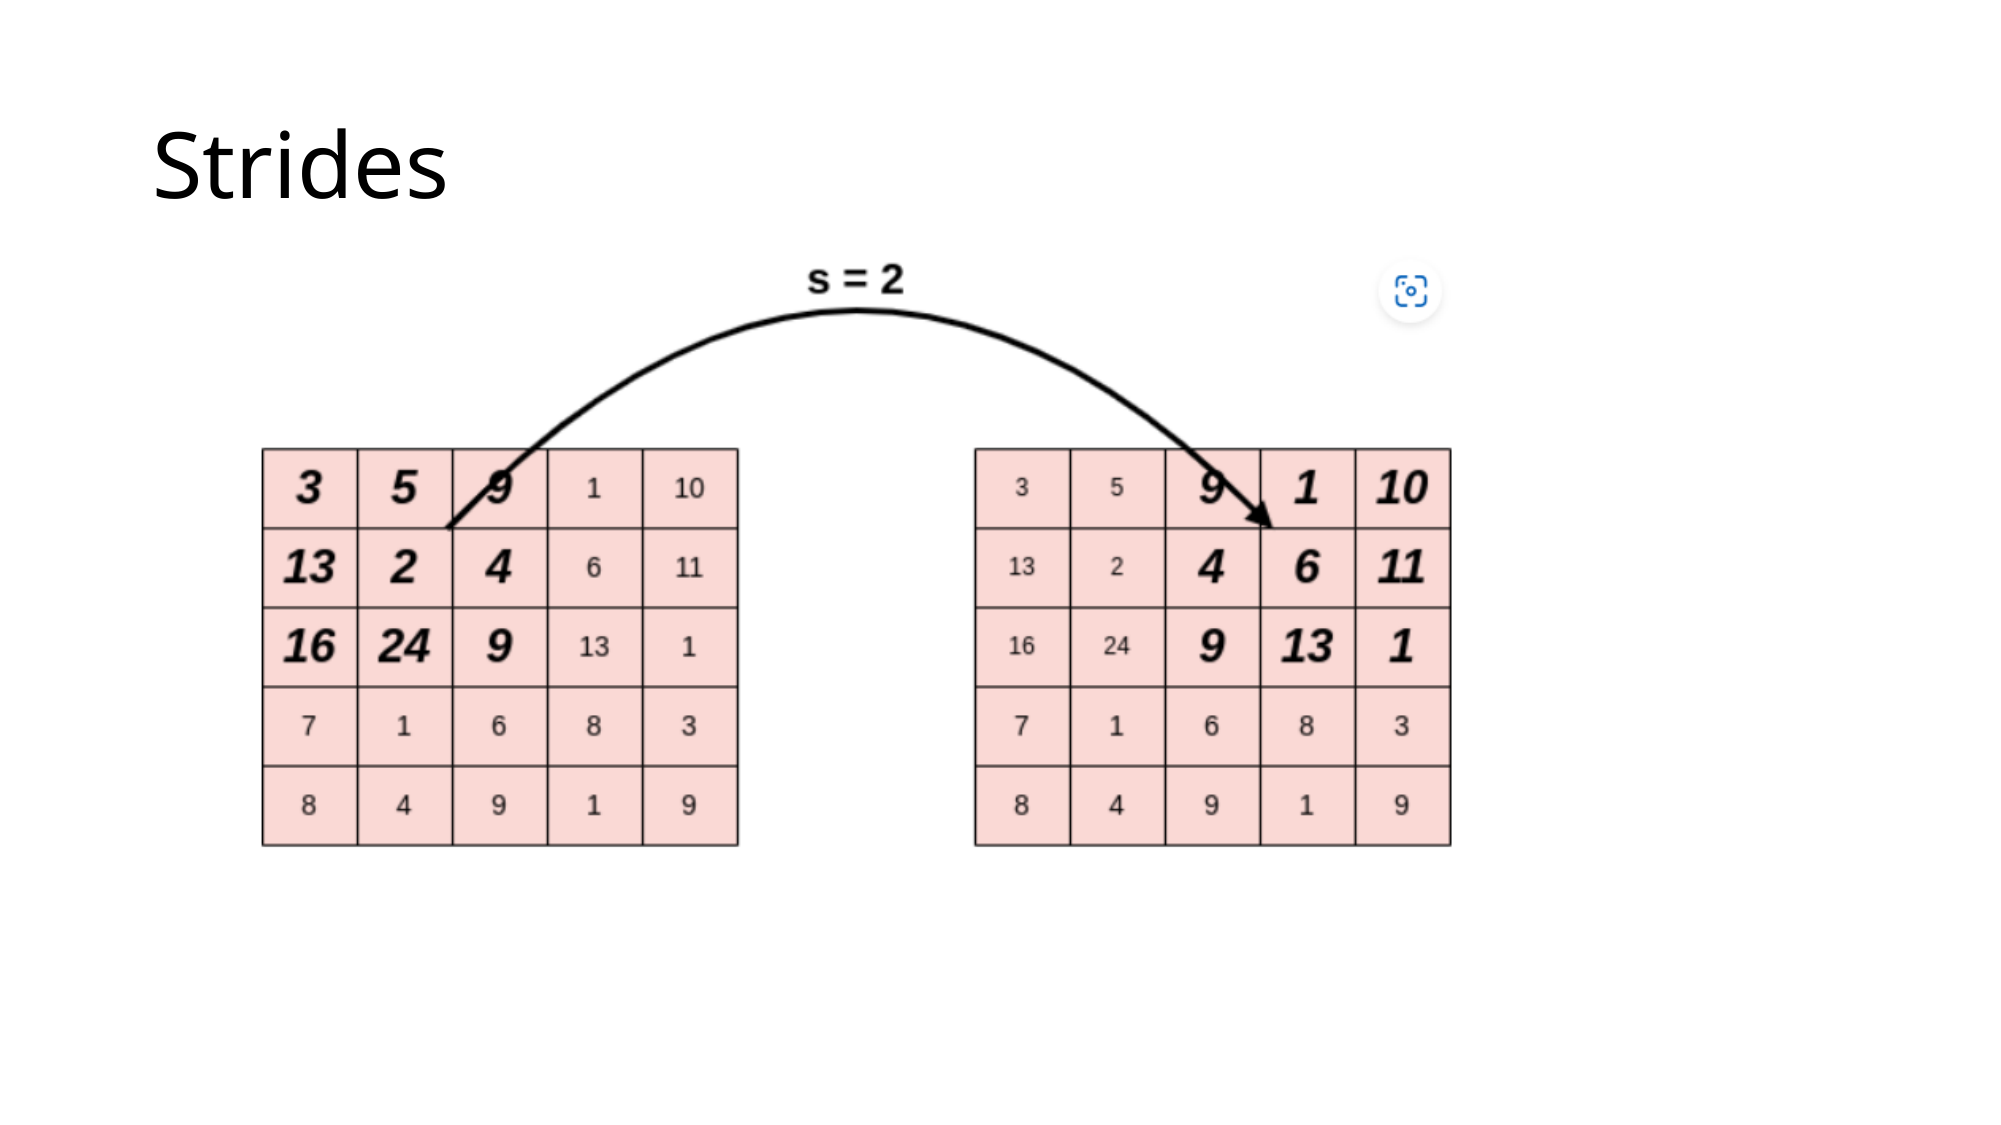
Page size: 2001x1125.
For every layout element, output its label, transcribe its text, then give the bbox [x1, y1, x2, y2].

title Strides [137, 59, 1863, 278]
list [216, 236, 1512, 931]
